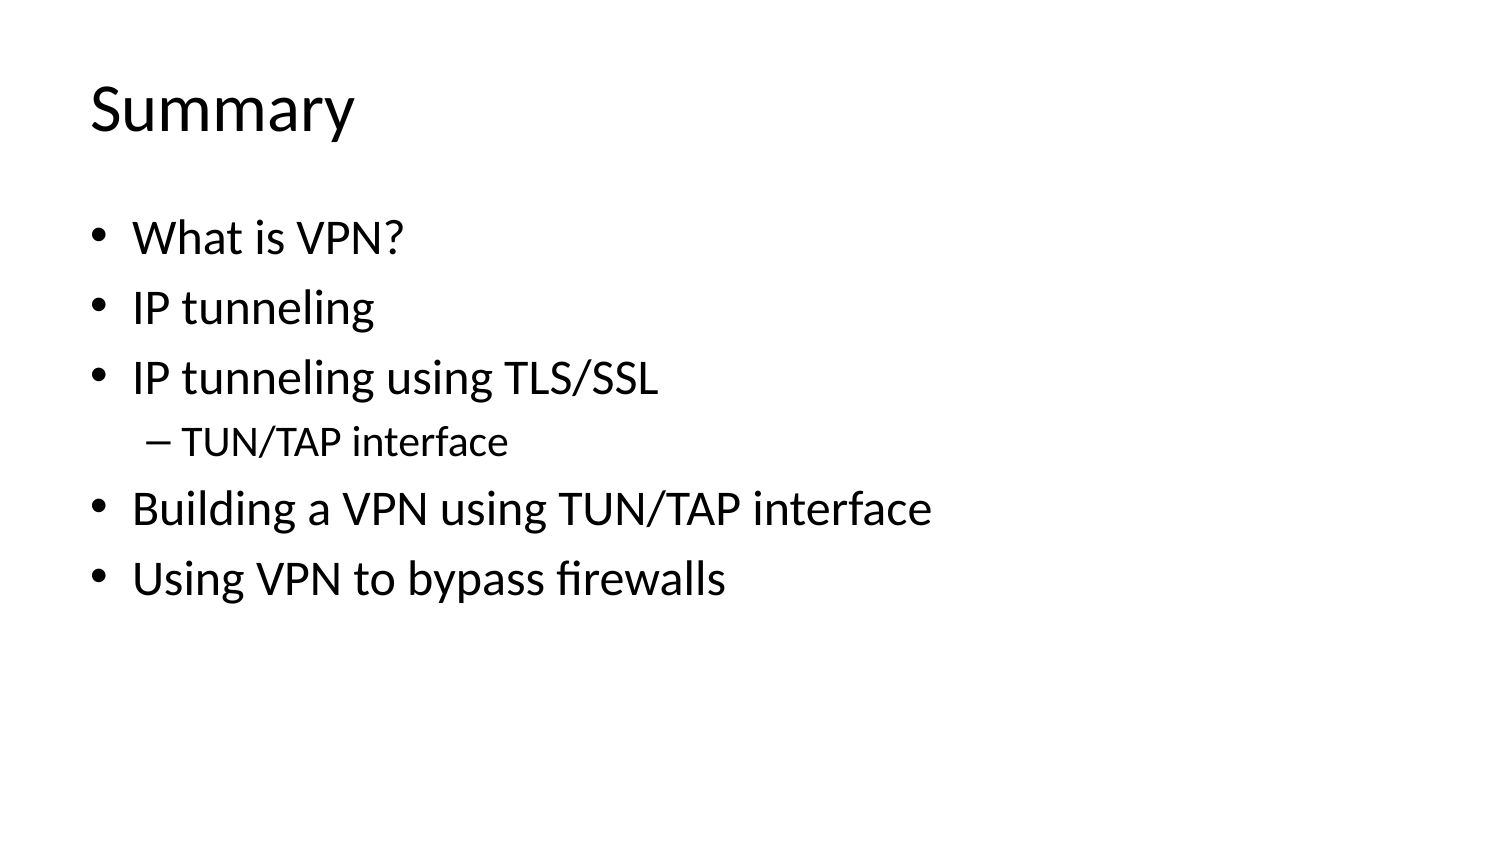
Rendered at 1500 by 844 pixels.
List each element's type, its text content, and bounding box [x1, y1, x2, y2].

list What is VPN? IP tunneling IP tunneling using TLS/SSL TUN/TAP interface Building a VPN using TUN/TAP interface Using VPN to bypass firewalls [75, 196, 1425, 754]
title Summary [75, 33, 1425, 175]
